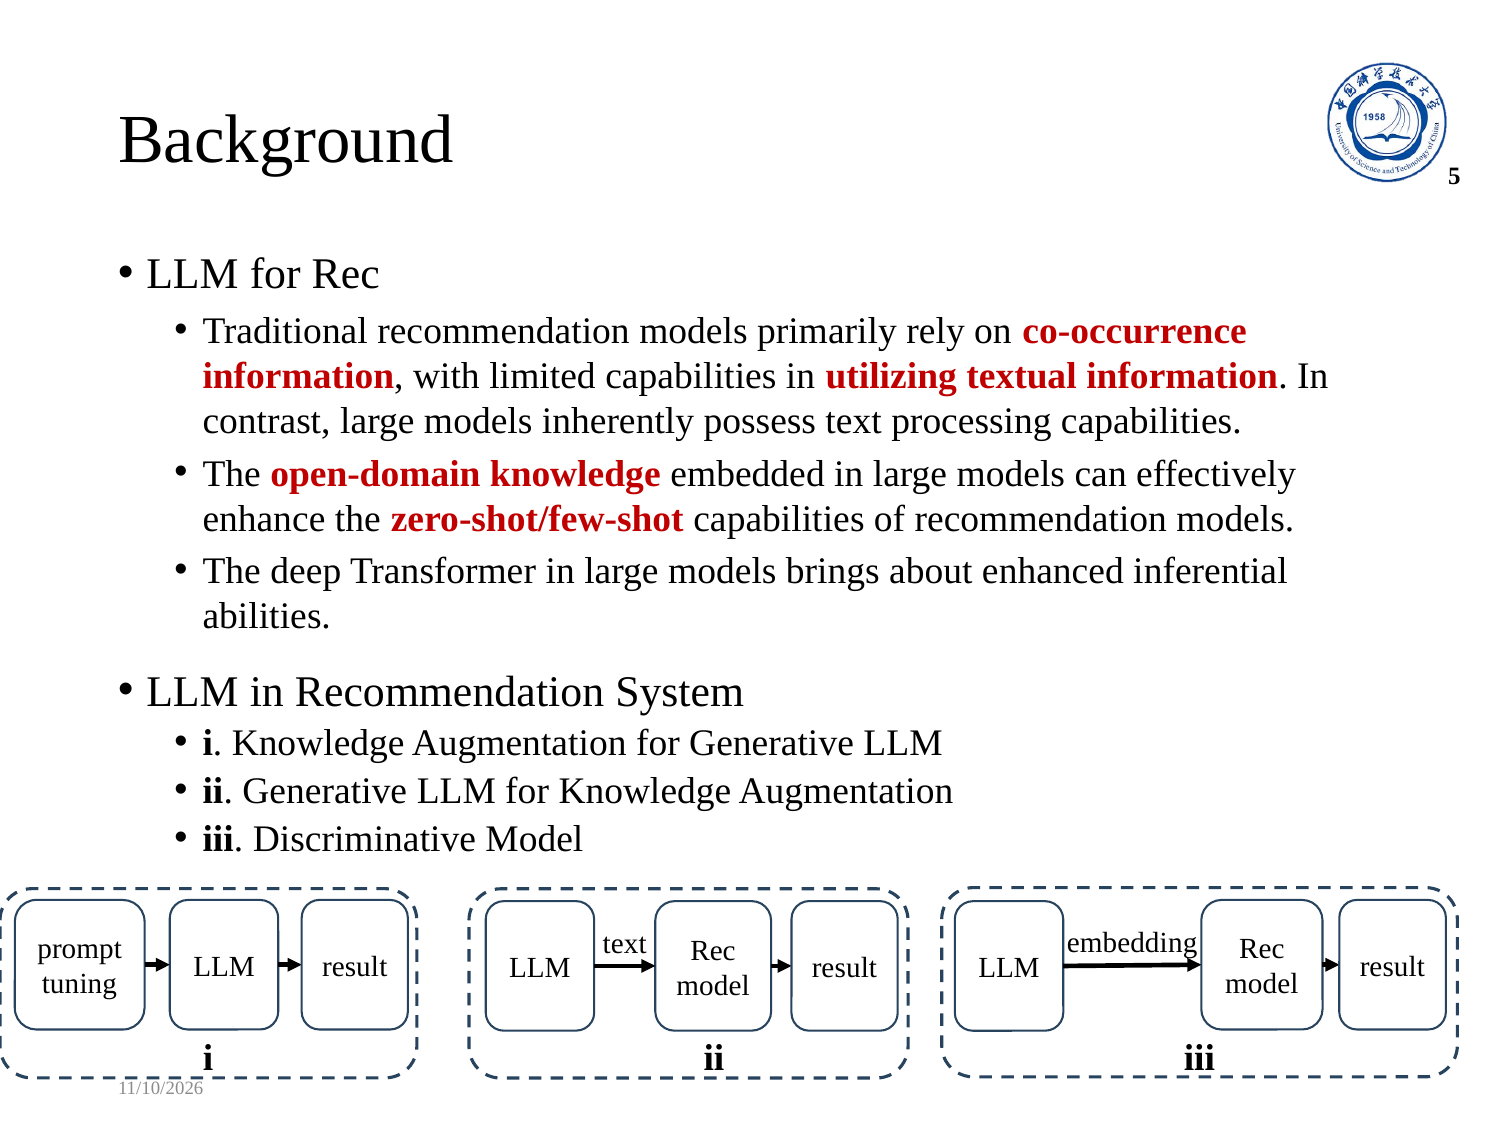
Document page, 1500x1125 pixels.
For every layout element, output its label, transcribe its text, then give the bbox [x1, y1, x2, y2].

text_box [954, 899, 1446, 1031]
list LLM for Rec Traditional recommendation models primarily rely on co-occurrence information, with limited capabilities in utilizing textual information. In contrast, large models inherently possess text processing capabilities. The open-domain knowledge embedded in large models can effectively enhance the zero-shot/few-shot capabilities of recommendation models. The deep Transformer in large models brings about enhanced inferential abilities. LLM in Recommendation System i. Knowledge Augmentation for Generative LLM ii. Generative LLM for Knowledge Augmentation iii. Discriminative Model [103, 243, 1416, 1027]
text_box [14, 899, 408, 1030]
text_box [448, 901, 898, 1031]
text_box i [32, 1078, 385, 1086]
slide_number 5 [1372, 144, 1476, 205]
picture [1397, 59, 1450, 144]
text_box [0, 887, 418, 1079]
text_box iii [1023, 1077, 1376, 1086]
text_box [467, 887, 910, 1080]
title Background [103, 59, 1397, 221]
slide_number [103, 1086, 240, 1109]
text_box ii [537, 1077, 891, 1086]
text_box [940, 886, 1459, 1078]
